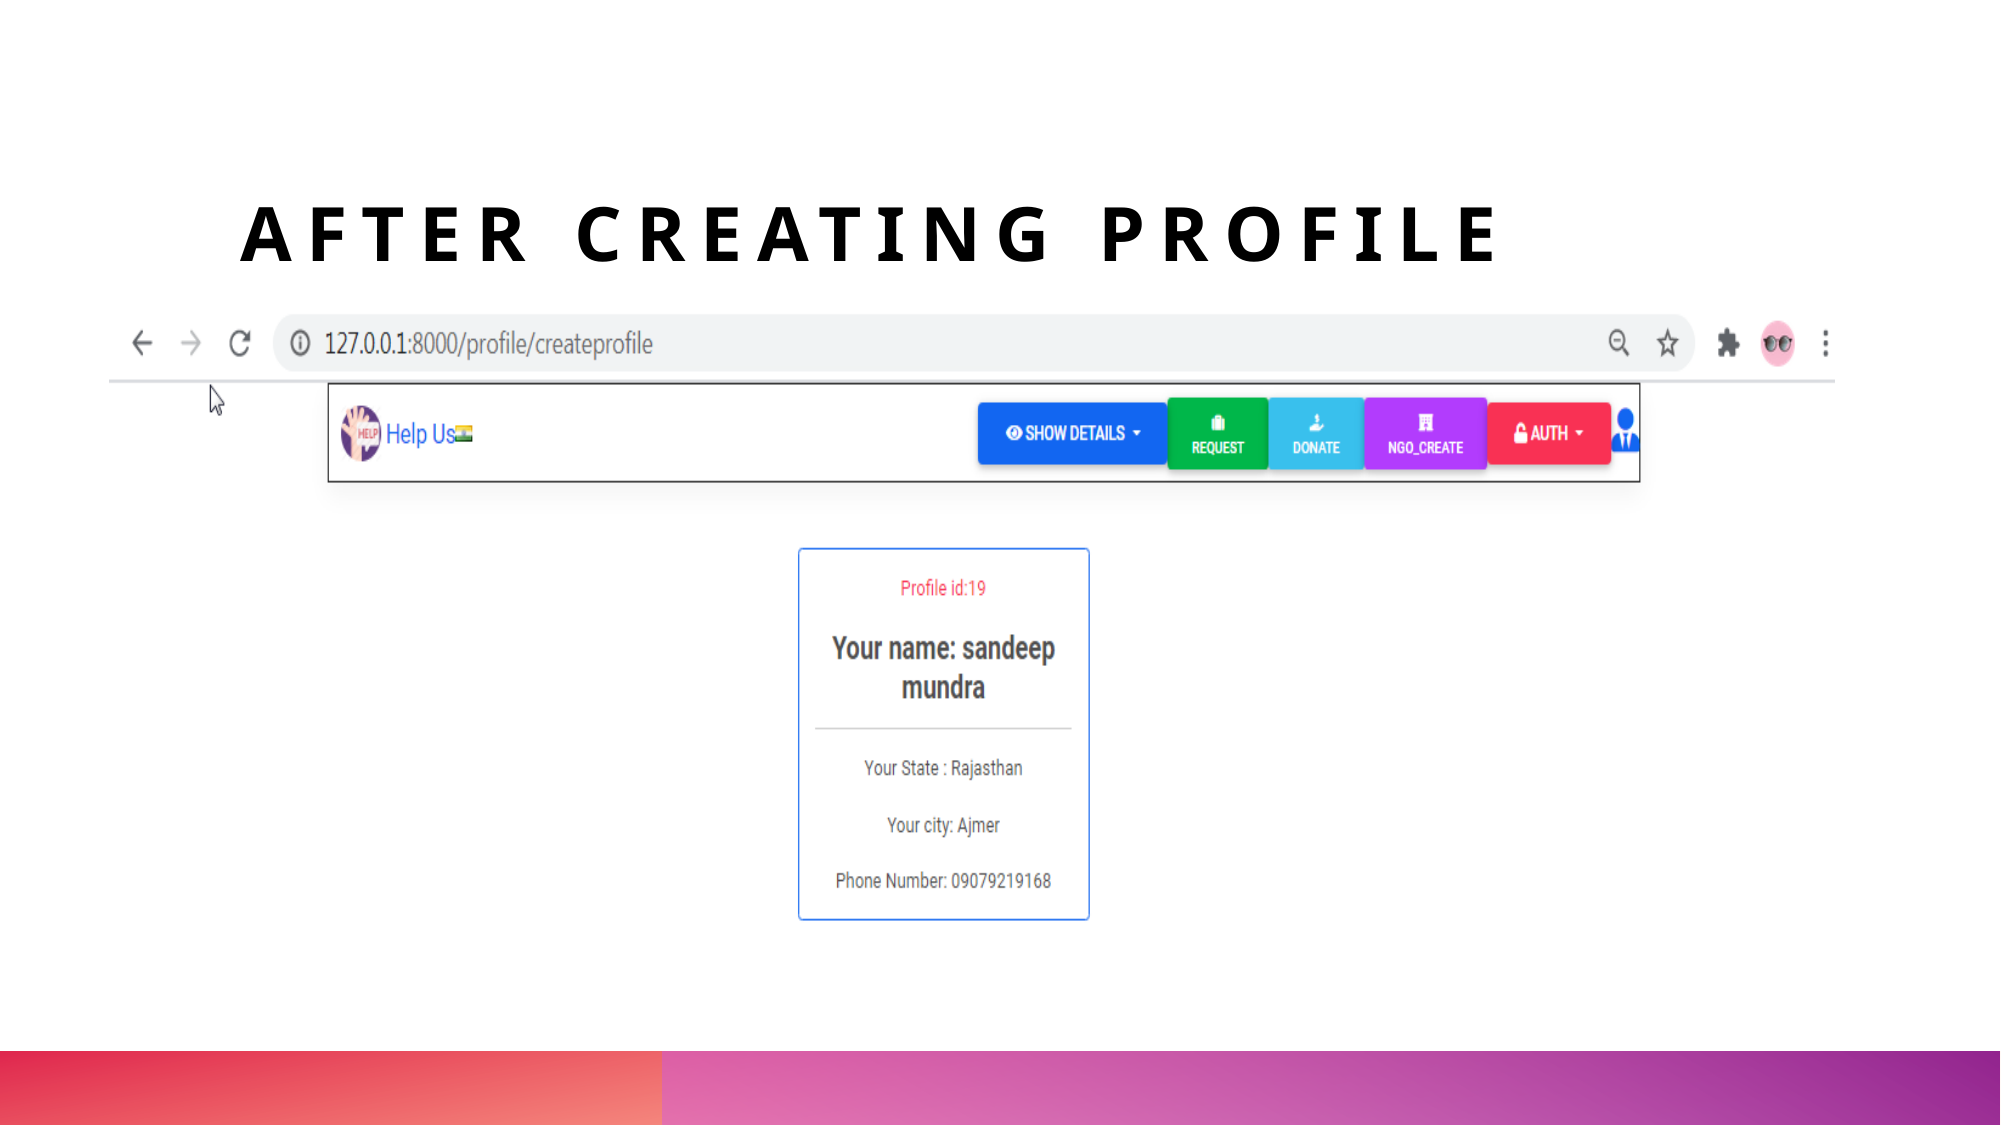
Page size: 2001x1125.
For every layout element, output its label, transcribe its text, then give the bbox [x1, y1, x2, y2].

picture [109, 308, 1835, 1014]
title after creating profile [225, 130, 1905, 333]
